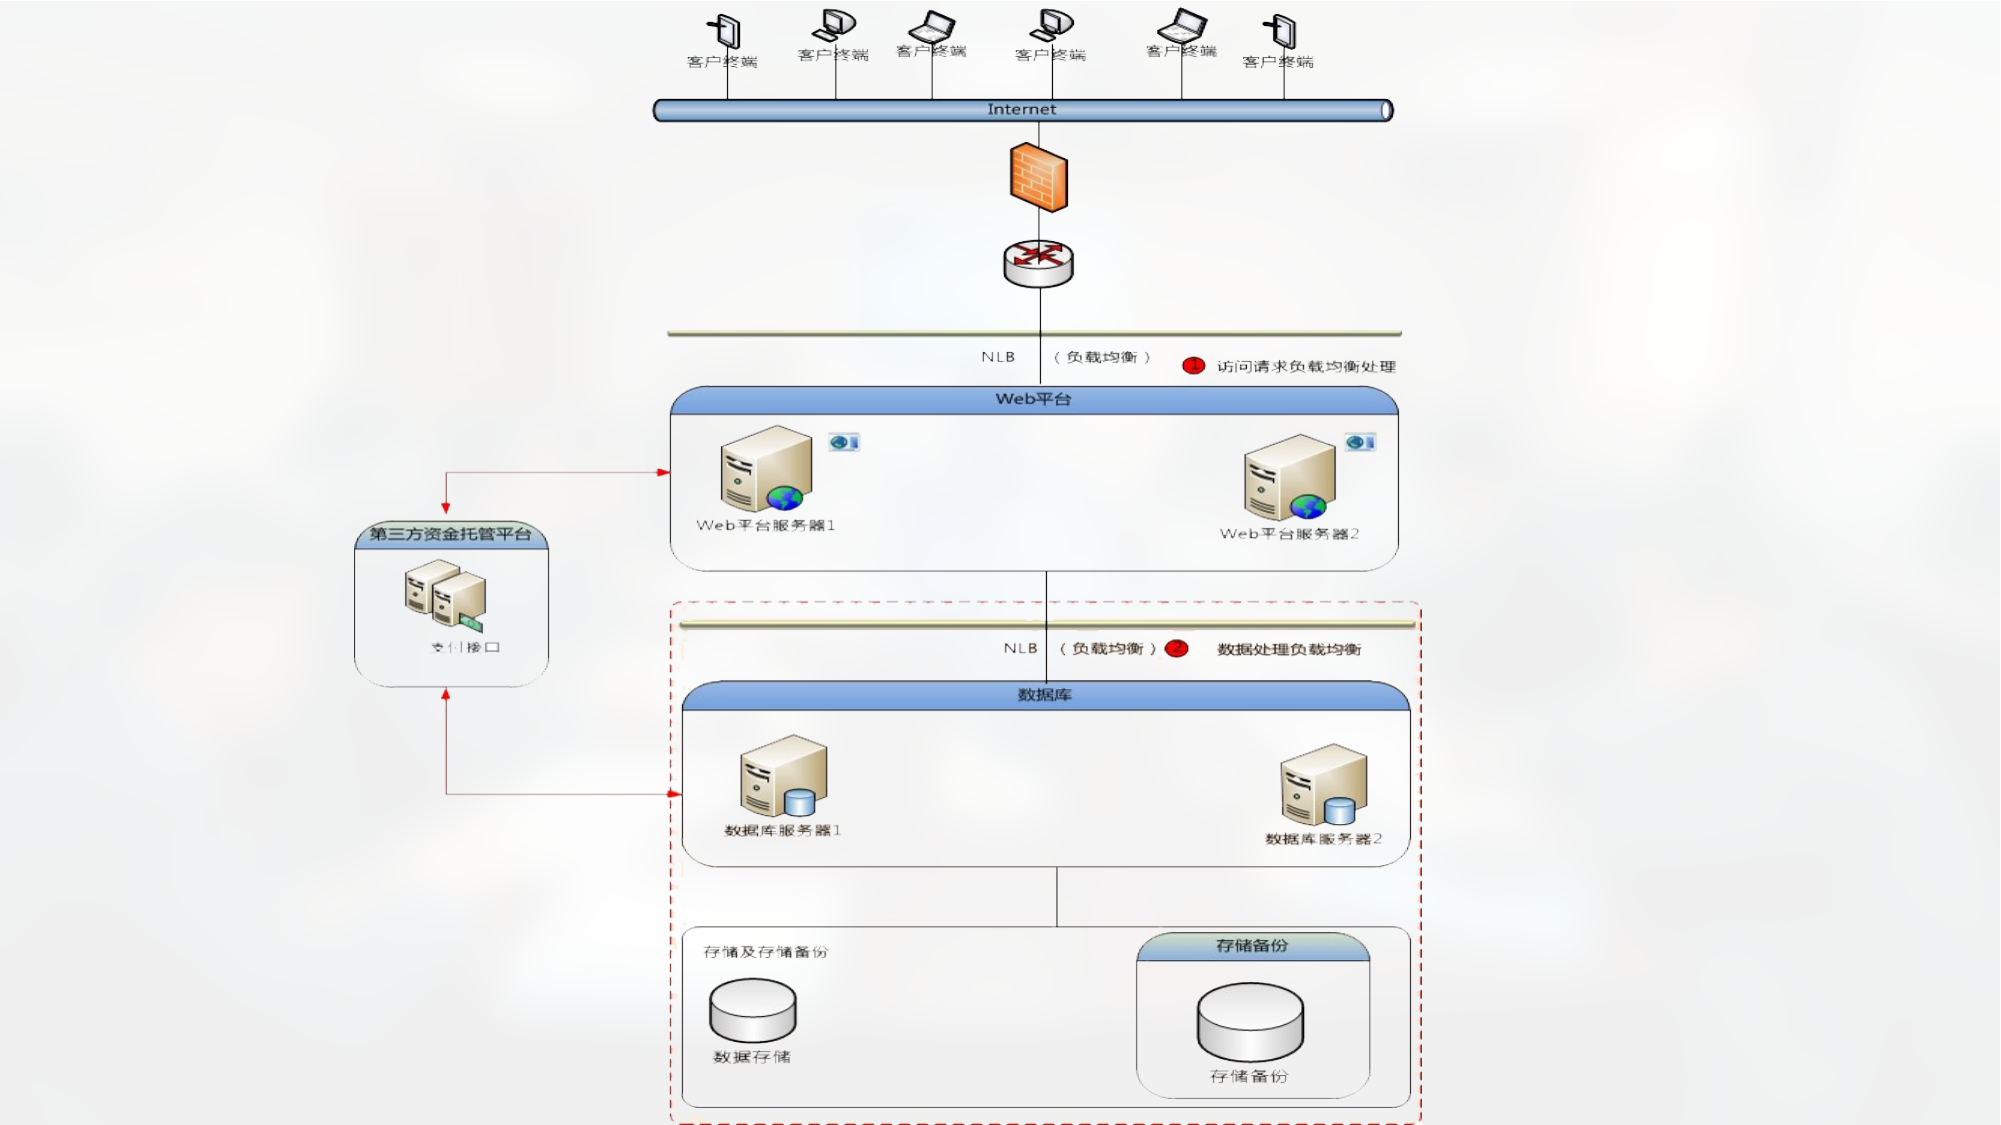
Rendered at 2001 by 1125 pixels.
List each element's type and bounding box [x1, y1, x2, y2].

picture [354, 7, 1422, 1125]
